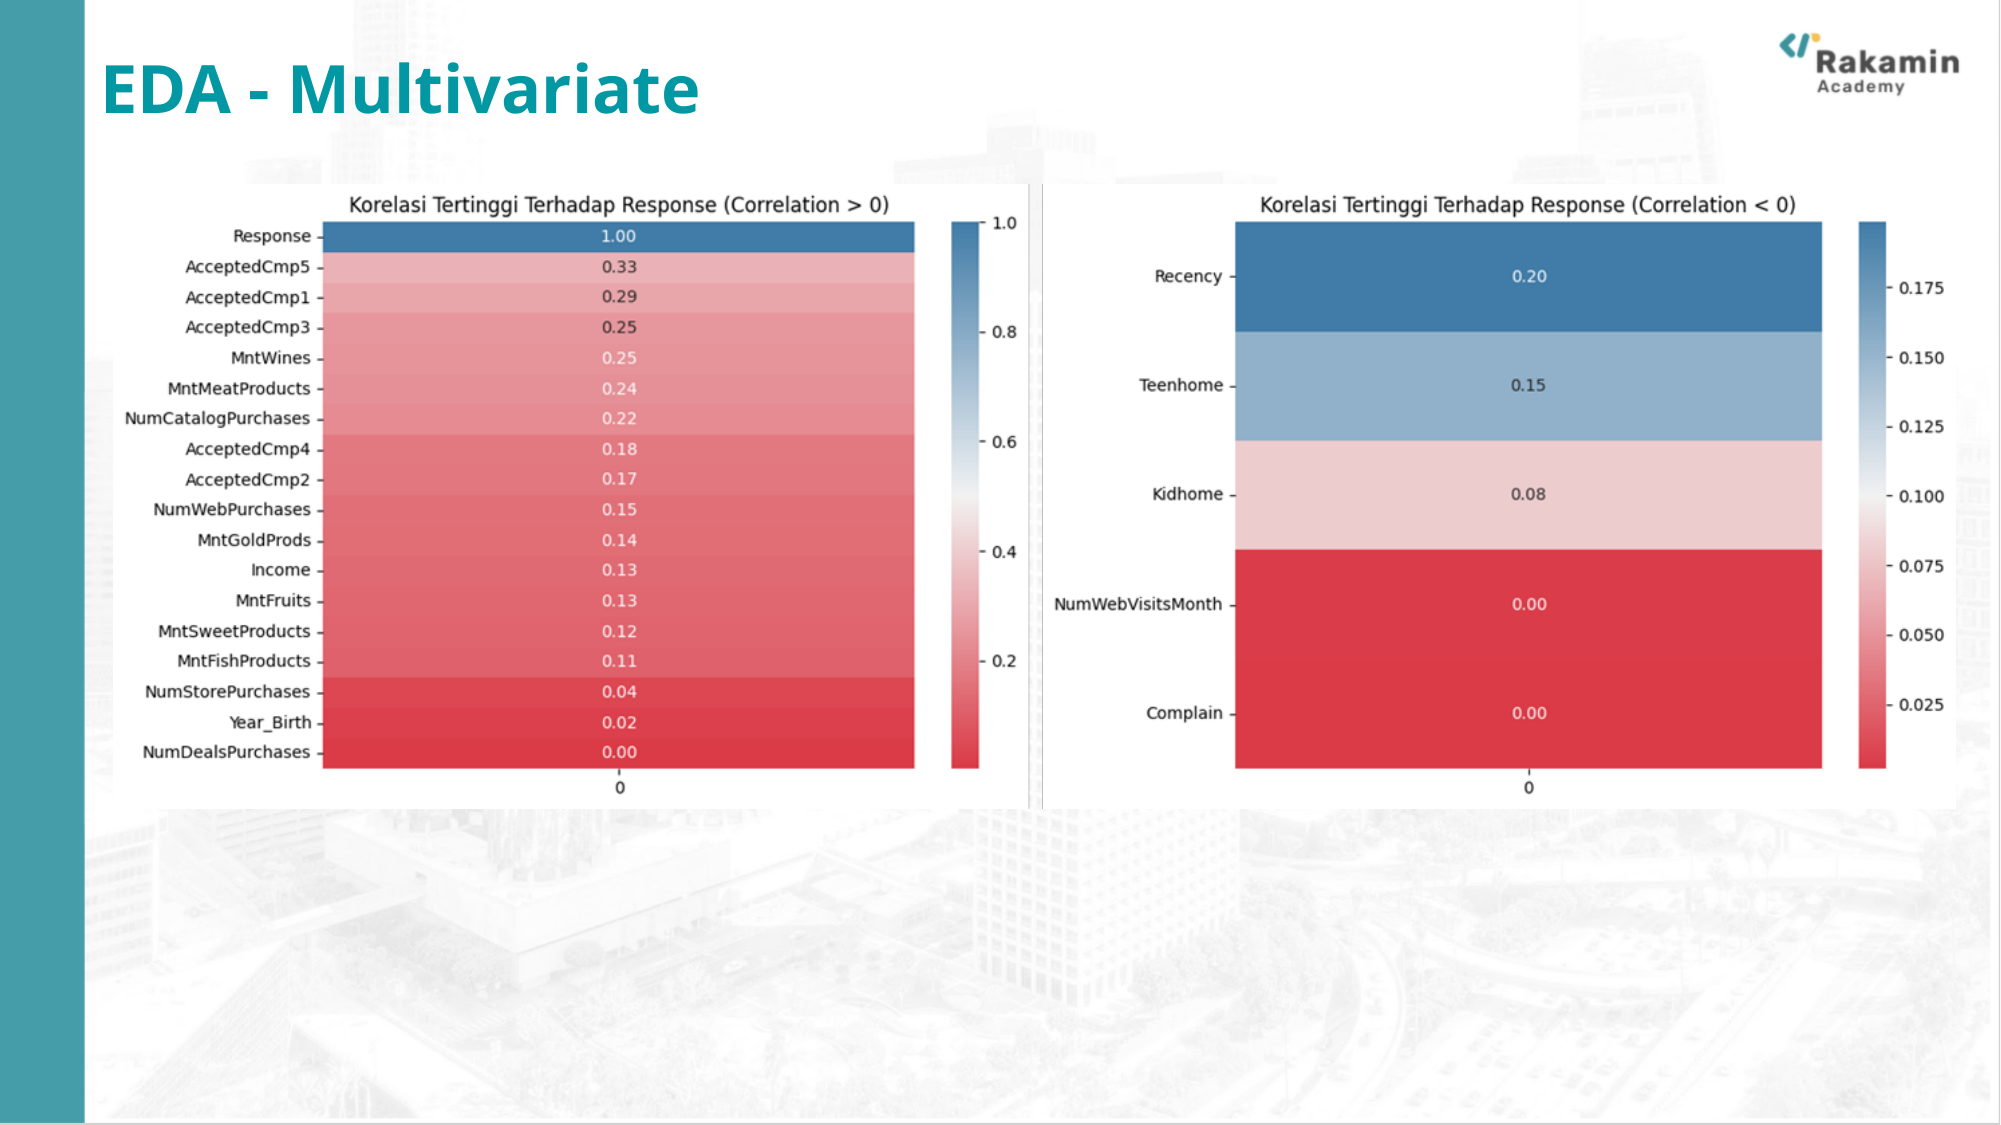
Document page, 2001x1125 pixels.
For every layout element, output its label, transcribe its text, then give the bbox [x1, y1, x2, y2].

picture [0, 0, 2001, 1125]
text_box EDA - Multivariate [85, 36, 1292, 134]
